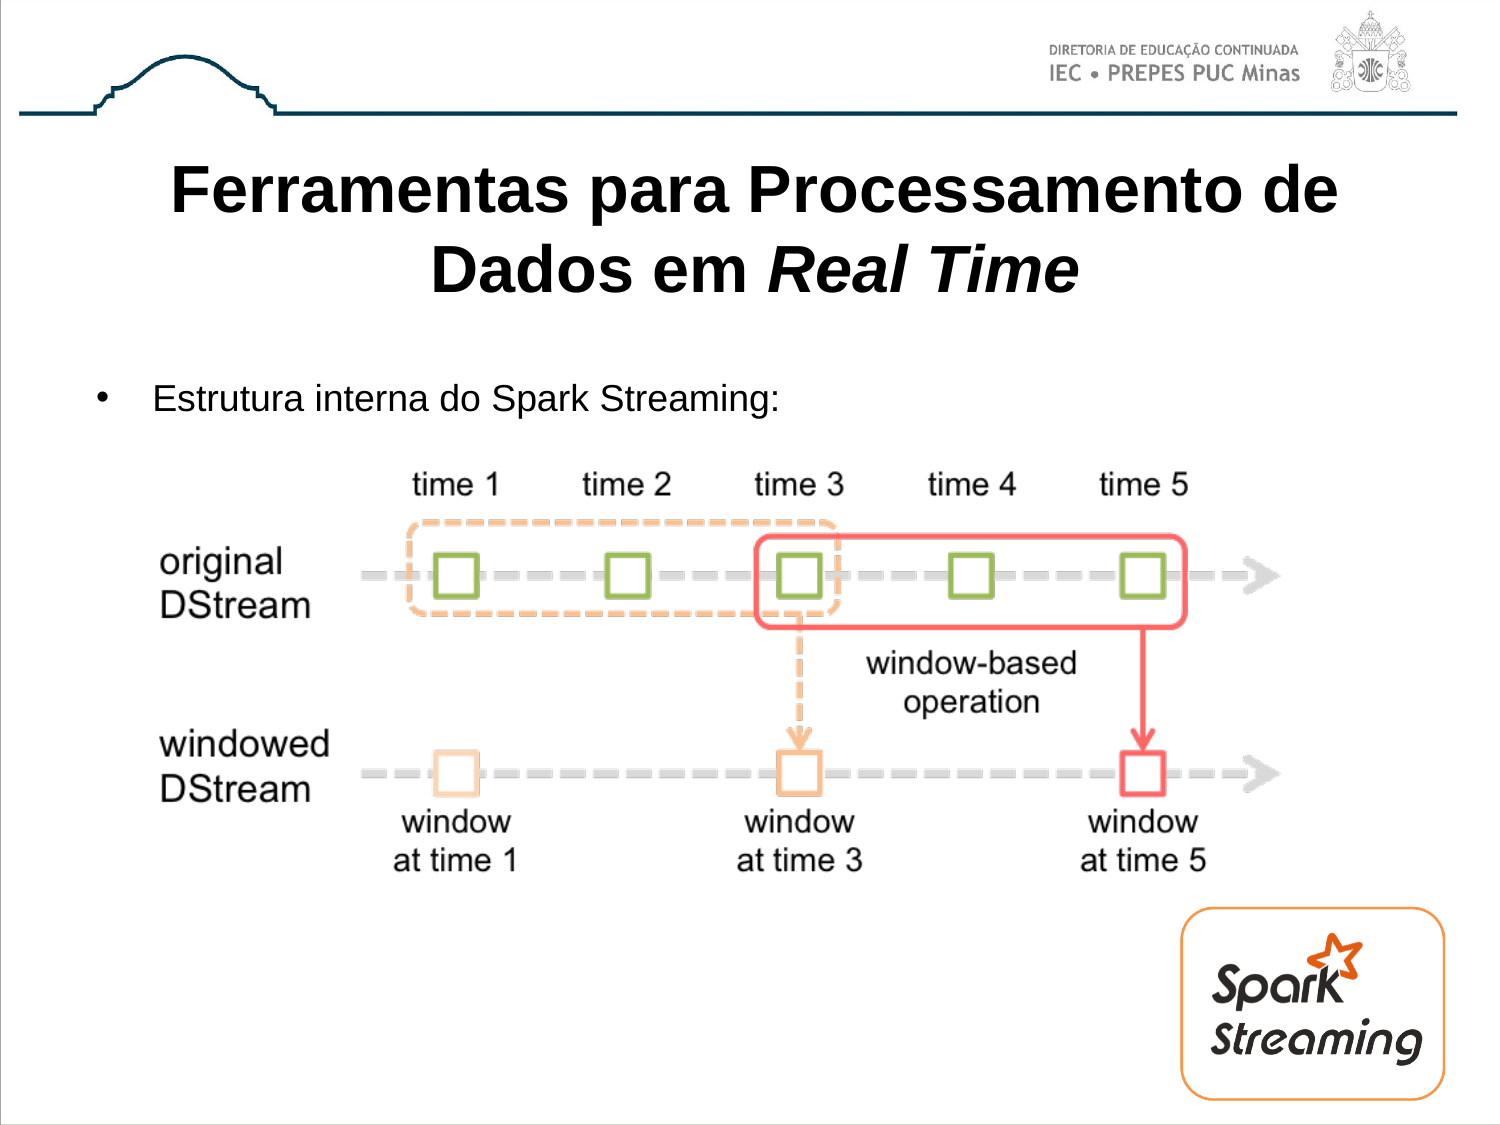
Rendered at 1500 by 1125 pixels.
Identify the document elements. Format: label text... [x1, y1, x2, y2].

title Ferramentas para Processamento de Dados em Real Time [64, 148, 1447, 303]
picture [0, 0, 1500, 1125]
list Estrutura interna do Spark Streaming: [80, 371, 1431, 448]
